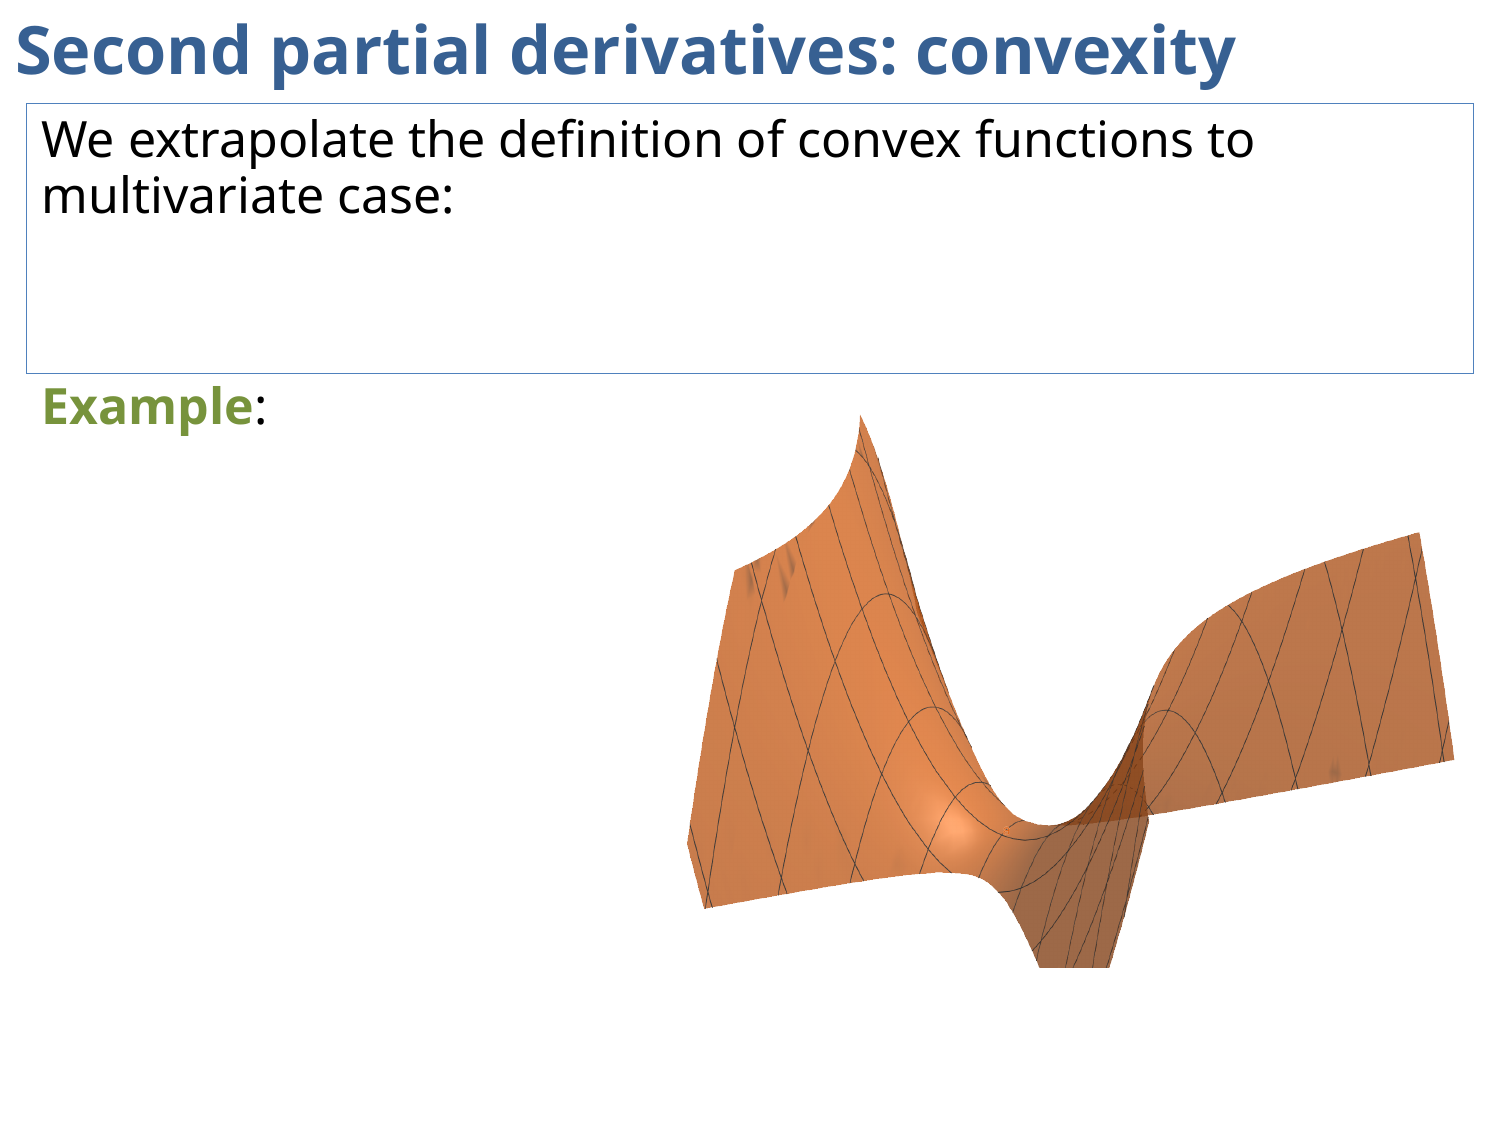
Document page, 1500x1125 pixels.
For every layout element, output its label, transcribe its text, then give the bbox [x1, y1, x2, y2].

picture [673, 414, 1474, 968]
title Second partial derivatives: convexity [0, 0, 1500, 102]
